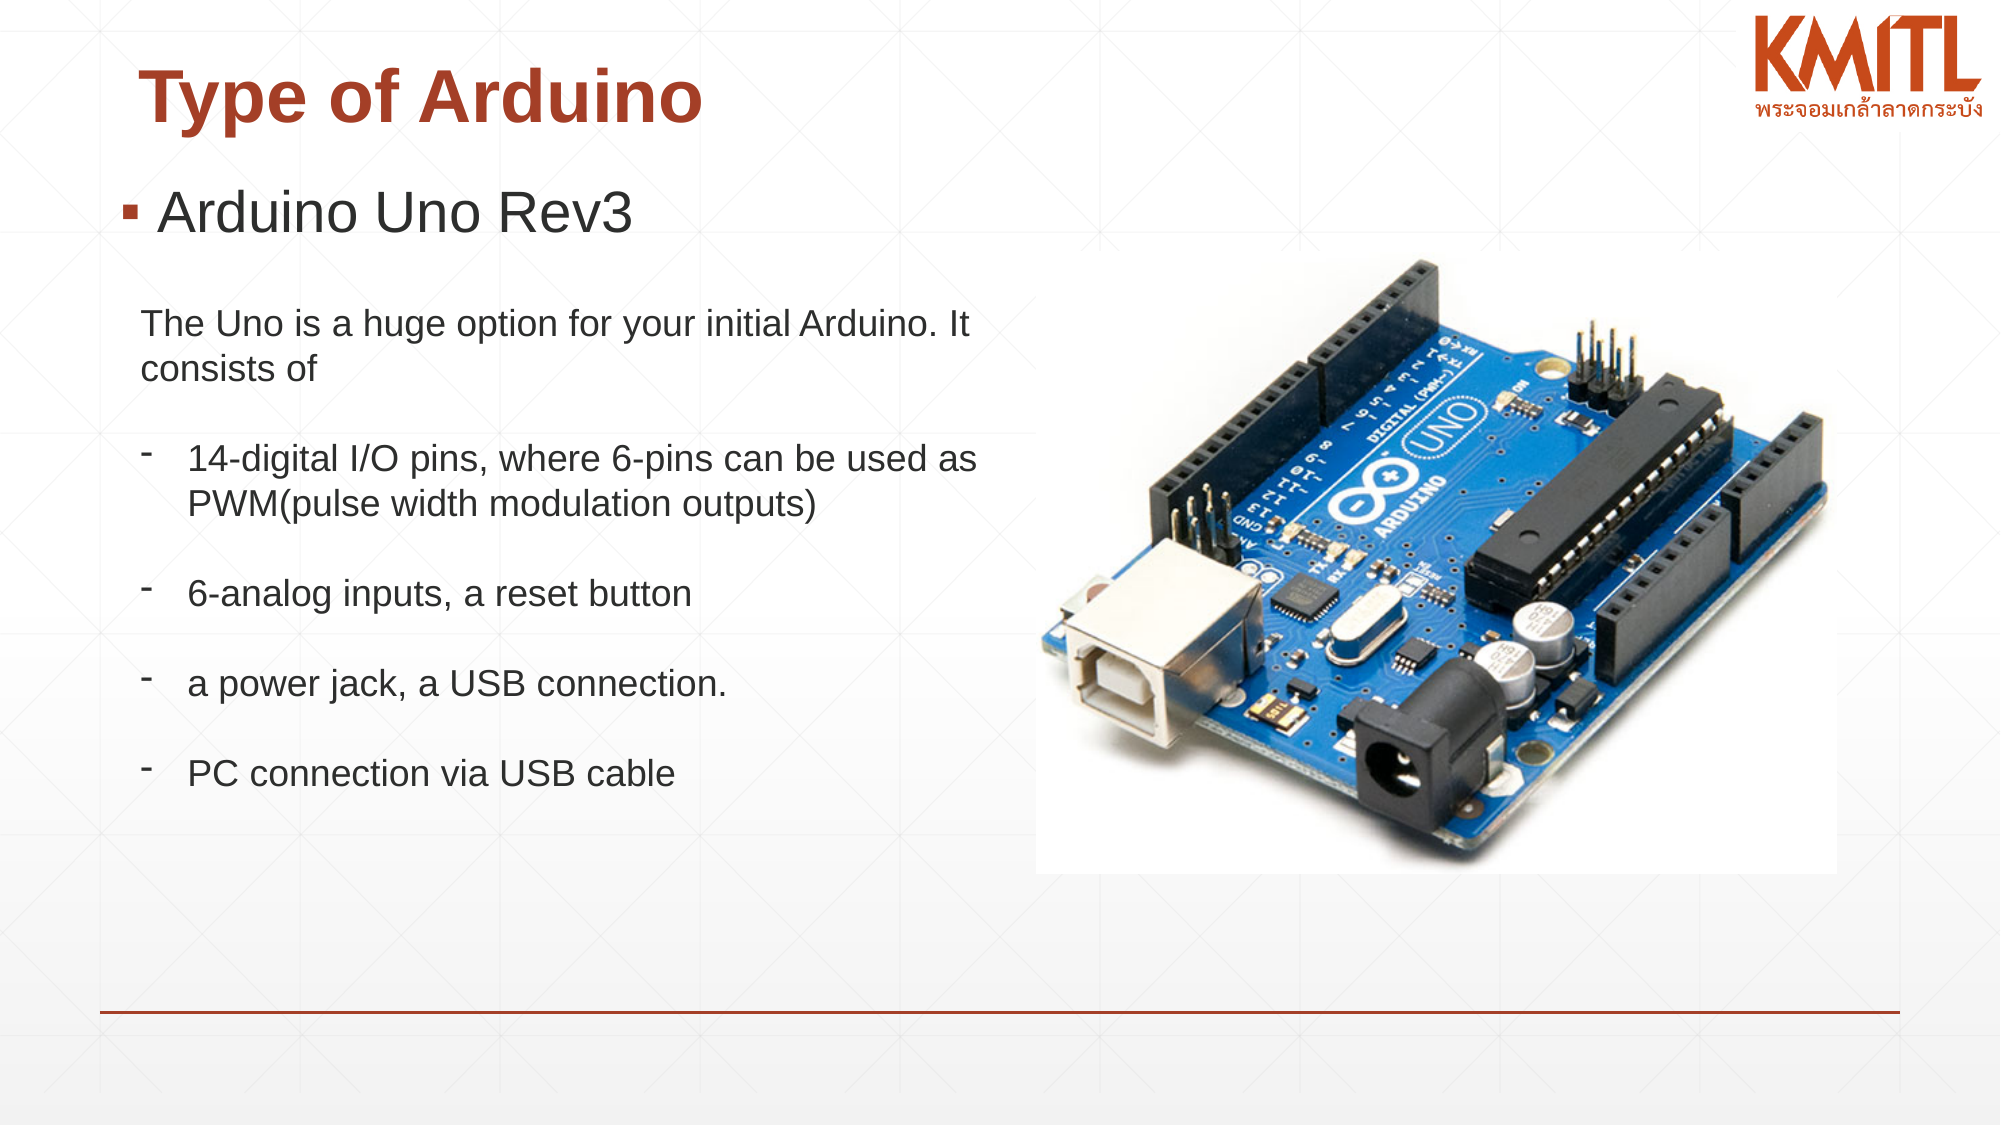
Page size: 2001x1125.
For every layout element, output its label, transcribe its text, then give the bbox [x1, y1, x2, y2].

list Arduino Uno Rev3 [105, 174, 1895, 1021]
title Type of Arduino [123, 17, 1699, 147]
text_box The Uno is a huge option for your initial Arduino. It consists of 14-digital I/O pins, where 6-pins can be used as PWM(pulse width modulation outputs) 6-analog inputs, a reset button a power jack, a USB connection. PC connection via USB cable [125, 291, 1006, 802]
picture [1736, 0, 2000, 132]
picture [1036, 251, 1837, 874]
